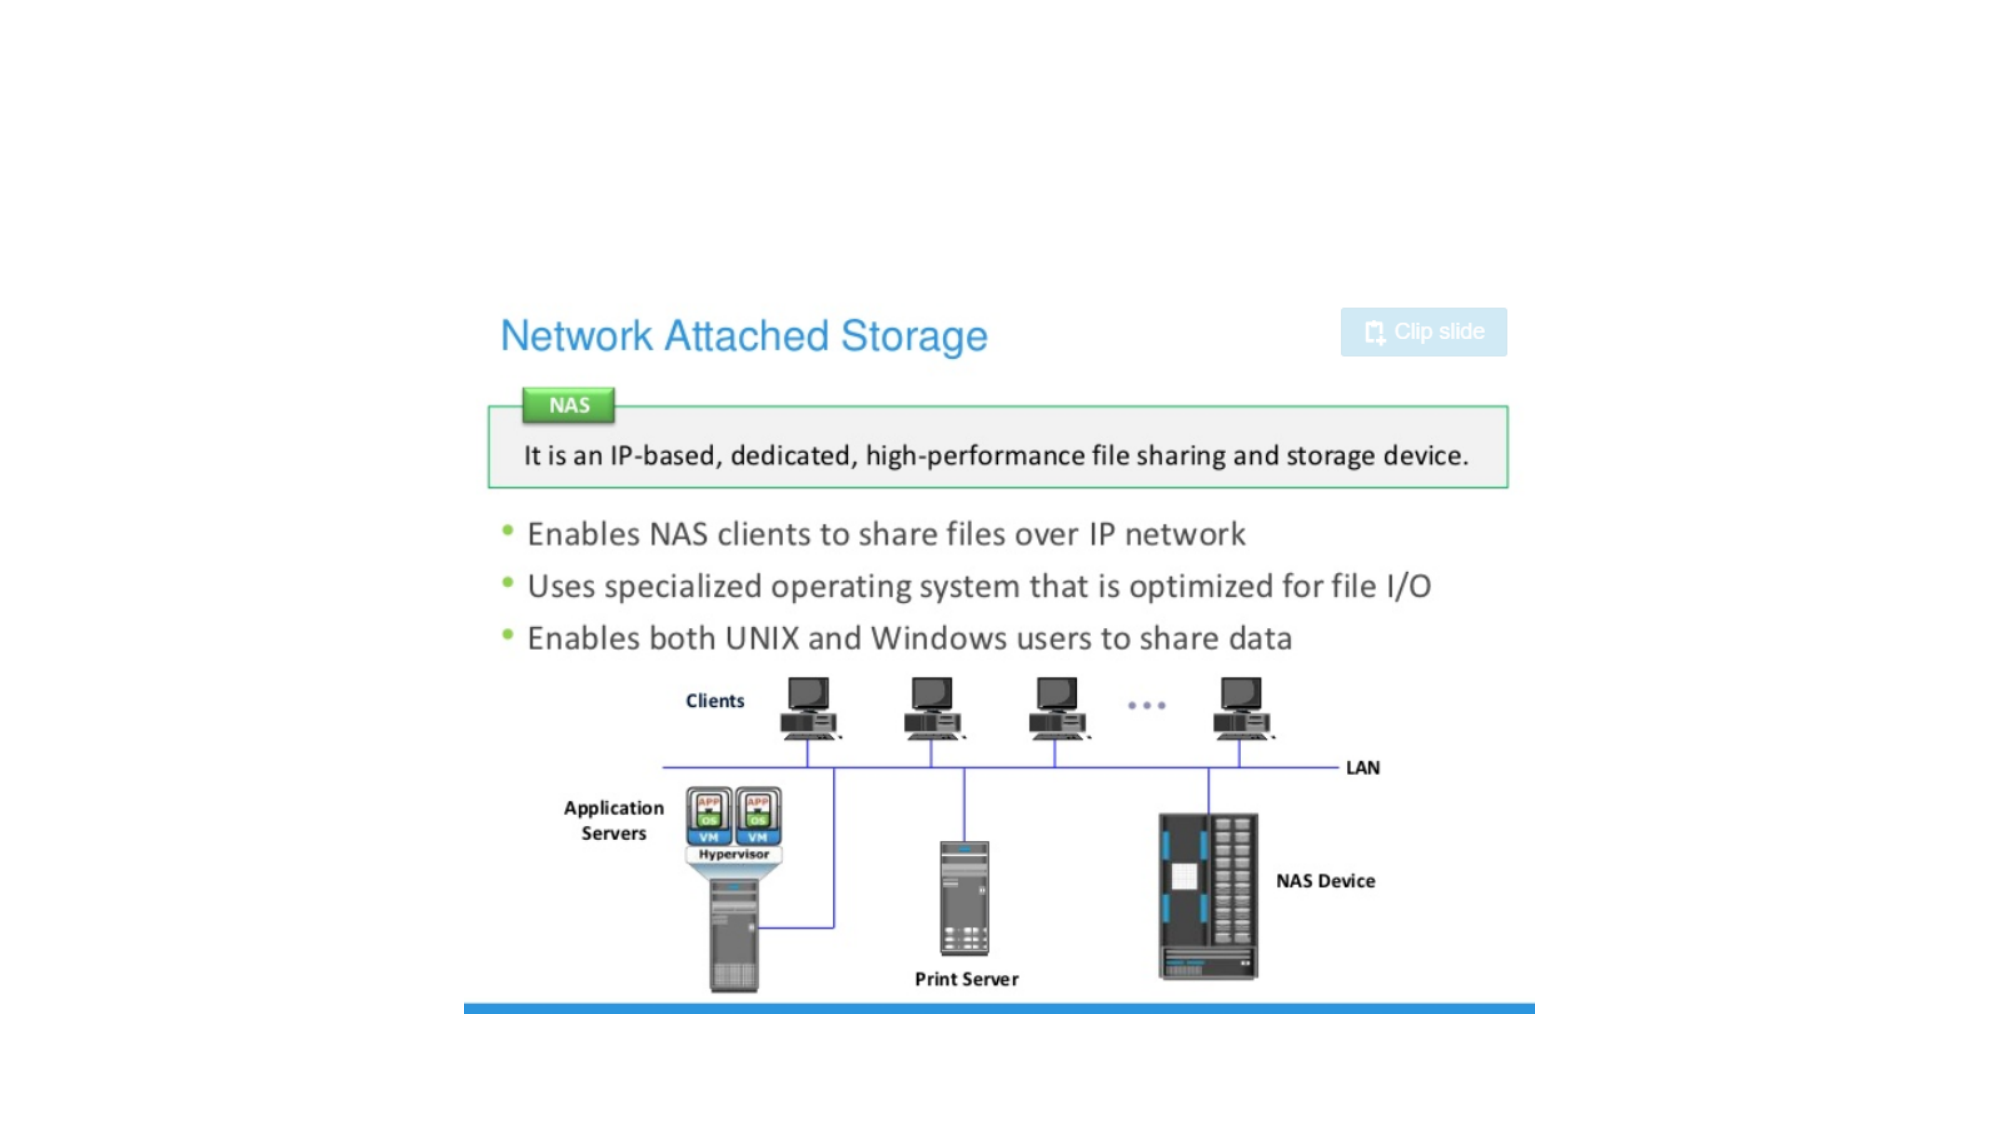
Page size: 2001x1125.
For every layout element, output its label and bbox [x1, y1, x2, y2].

list [464, 299, 1535, 1014]
